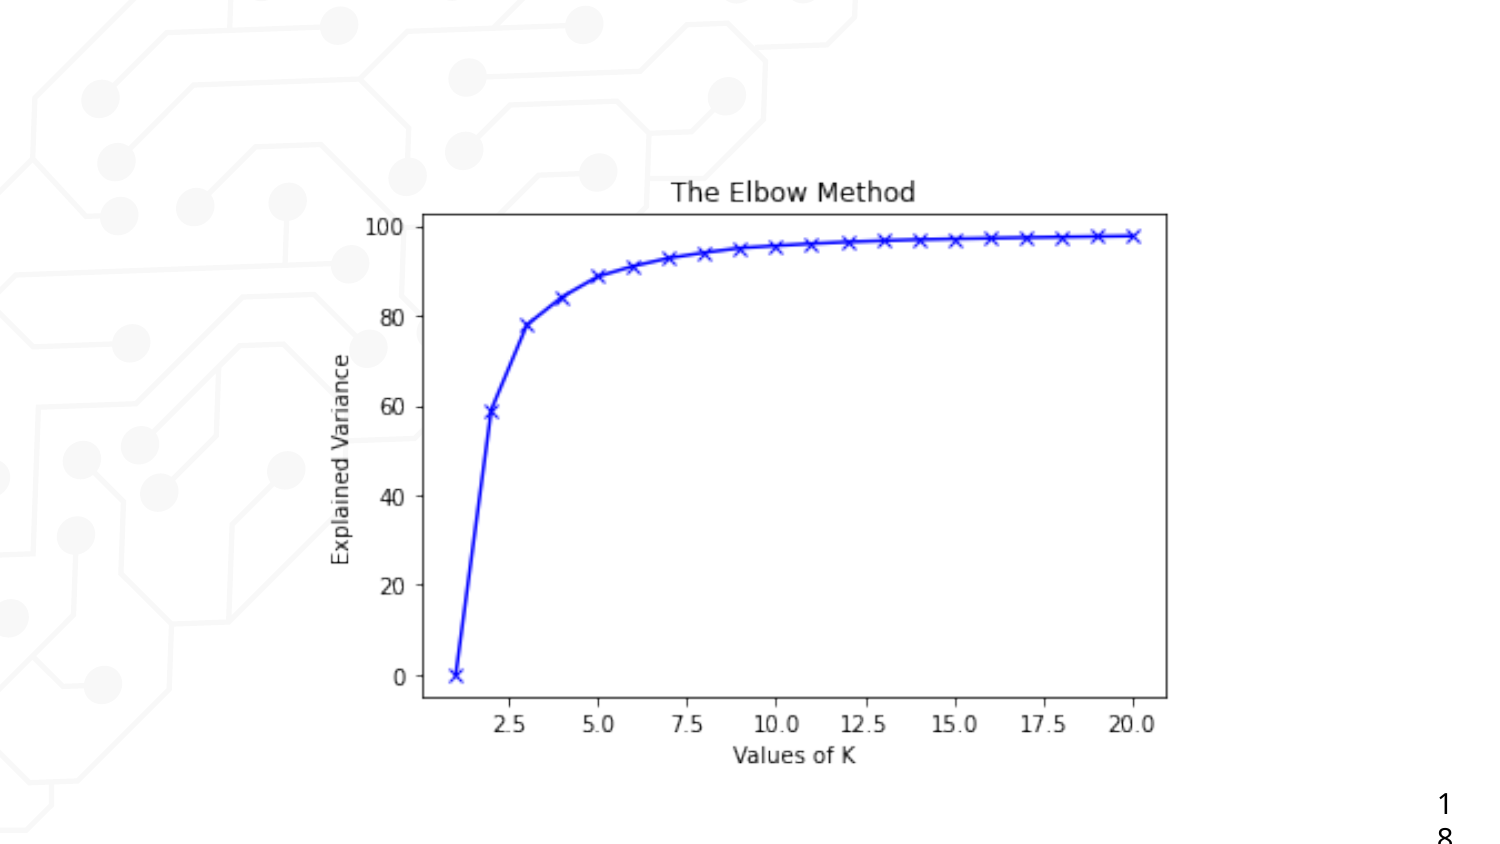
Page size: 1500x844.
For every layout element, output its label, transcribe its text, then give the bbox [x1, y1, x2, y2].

text_box 18 [1422, 778, 1479, 844]
picture [318, 165, 1182, 783]
